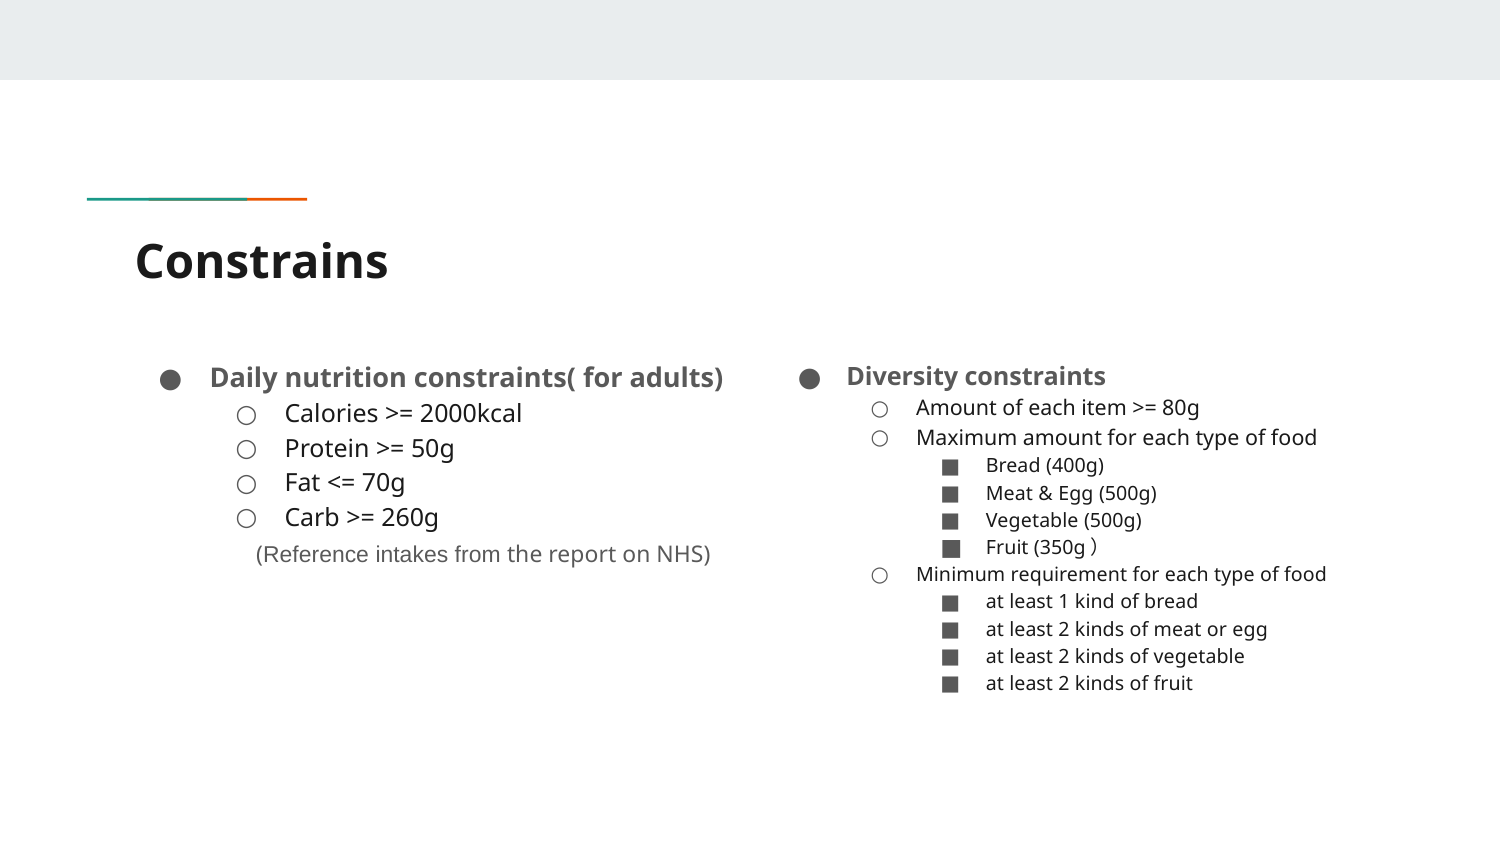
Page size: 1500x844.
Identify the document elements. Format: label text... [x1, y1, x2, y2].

list Daily nutrition constraints( for adults) Calories >= 2000kcal Protein >= 50g Fat <= 70g Carb >= 260g (Reference intakes from the report on NHS) [119, 341, 739, 712]
title Constrains [119, 216, 1381, 305]
list Diversity constraints Amount of each item >= 80g Maximum amount for each type of food Bread (400g) Meat & Egg (500g) Vegetable (500g) Fruit (350g） Minimum requirement for each type of food at least 1 kind of bread at least 2 kinds of meat or egg at least 2 kinds of vegetable at least 2 kinds of fruit [761, 341, 1430, 712]
